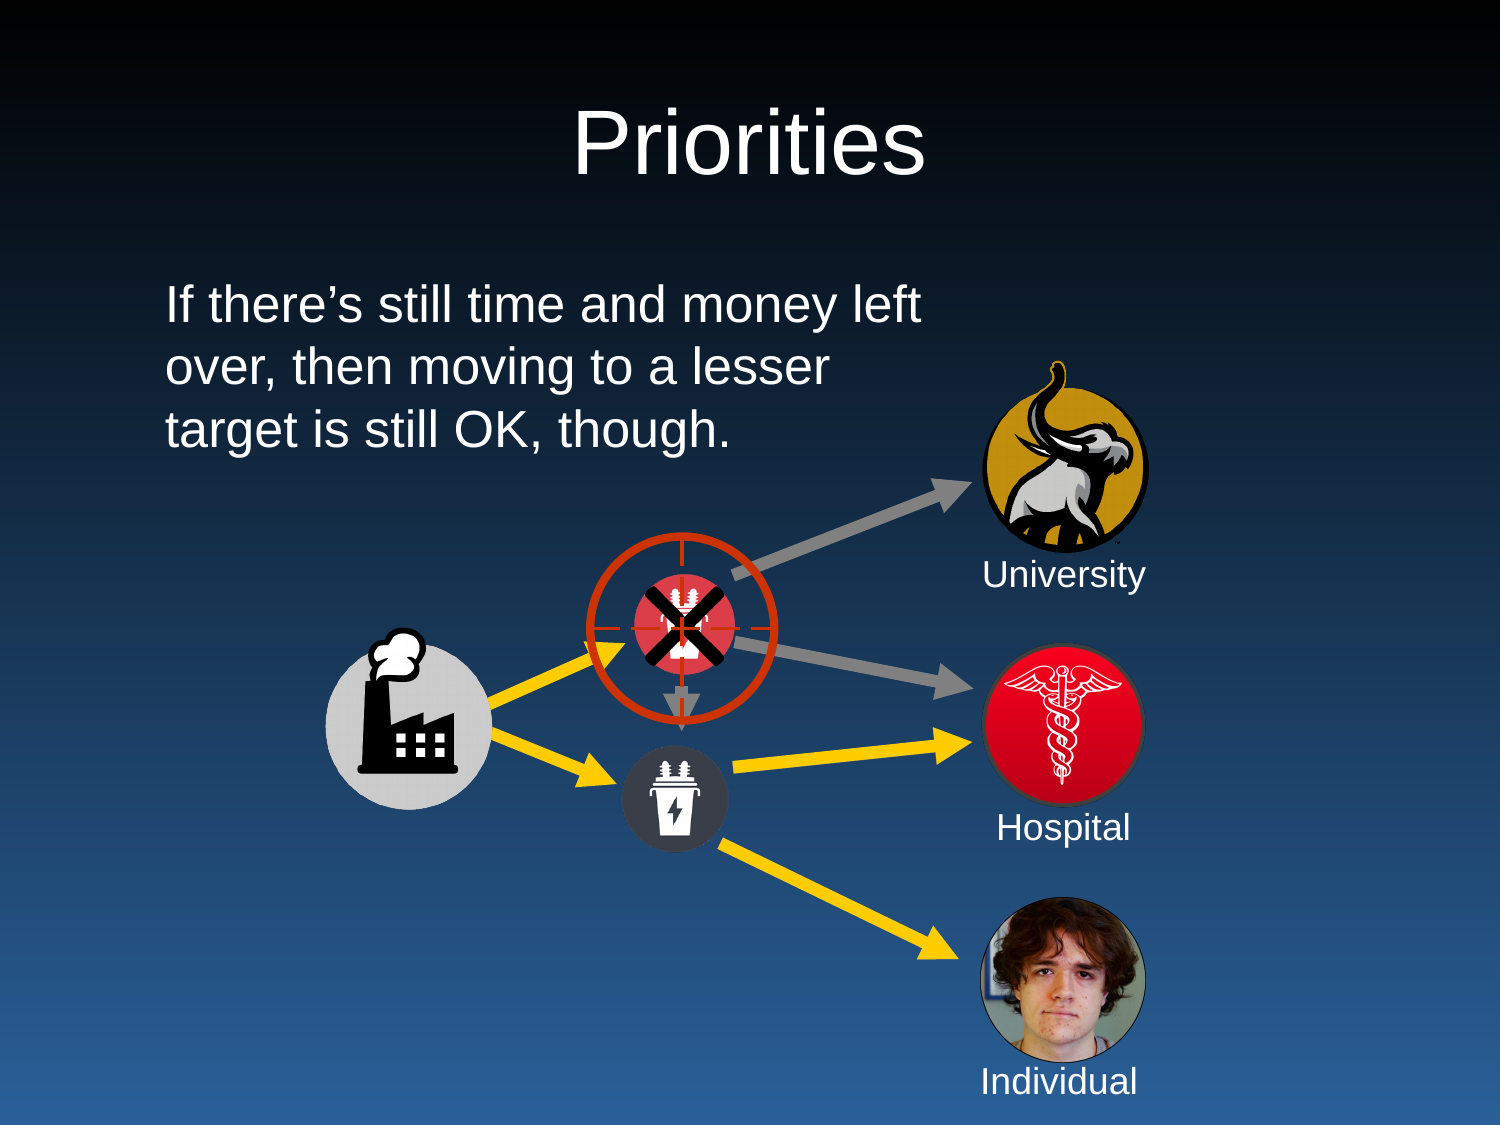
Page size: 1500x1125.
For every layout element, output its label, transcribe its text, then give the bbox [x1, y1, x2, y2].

list If there’s still time and money left over, then moving to a lesser target is still OK, though. [75, 262, 968, 1005]
text_box [968, 684, 974, 691]
text_box [752, 859, 959, 960]
title Priorities [75, 45, 1425, 232]
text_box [590, 536, 775, 721]
picture [978, 639, 1149, 811]
text_box University [967, 582, 1165, 603]
picture [308, 625, 518, 816]
text_box [757, 737, 973, 765]
picture [593, 738, 757, 859]
picture [940, 331, 1191, 582]
text_box Individual [965, 1049, 1161, 1110]
text_box Hospital [981, 795, 1152, 855]
picture [980, 897, 1146, 1064]
